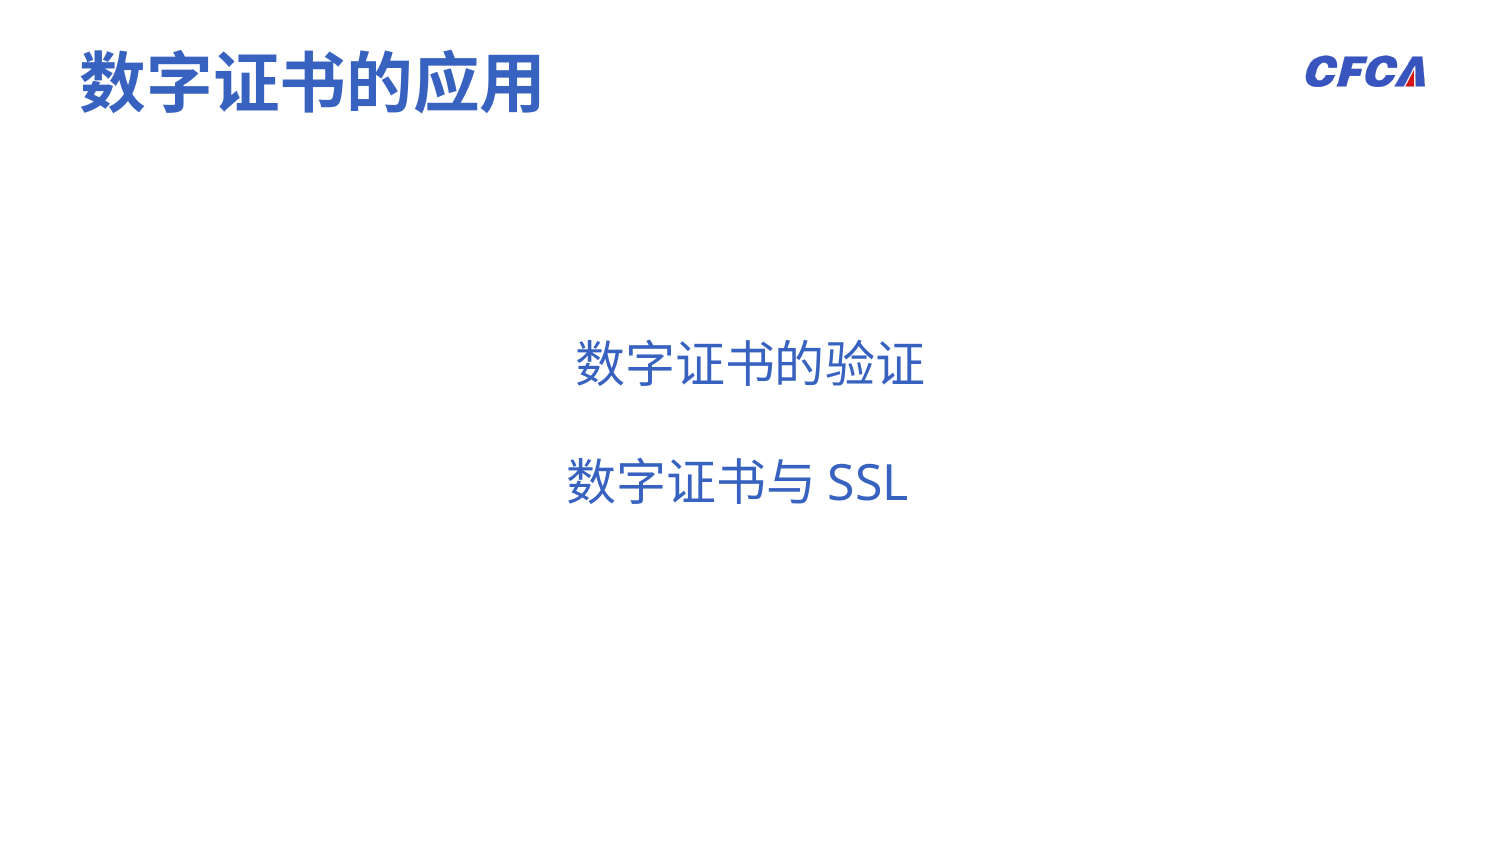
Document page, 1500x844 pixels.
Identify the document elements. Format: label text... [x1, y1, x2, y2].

text_box 数字证书与SSL [565, 450, 910, 511]
text_box 数字证书的验证 [574, 332, 926, 393]
text_box 数字证书的应用 [64, 42, 1213, 116]
picture [1305, 55, 1425, 87]
